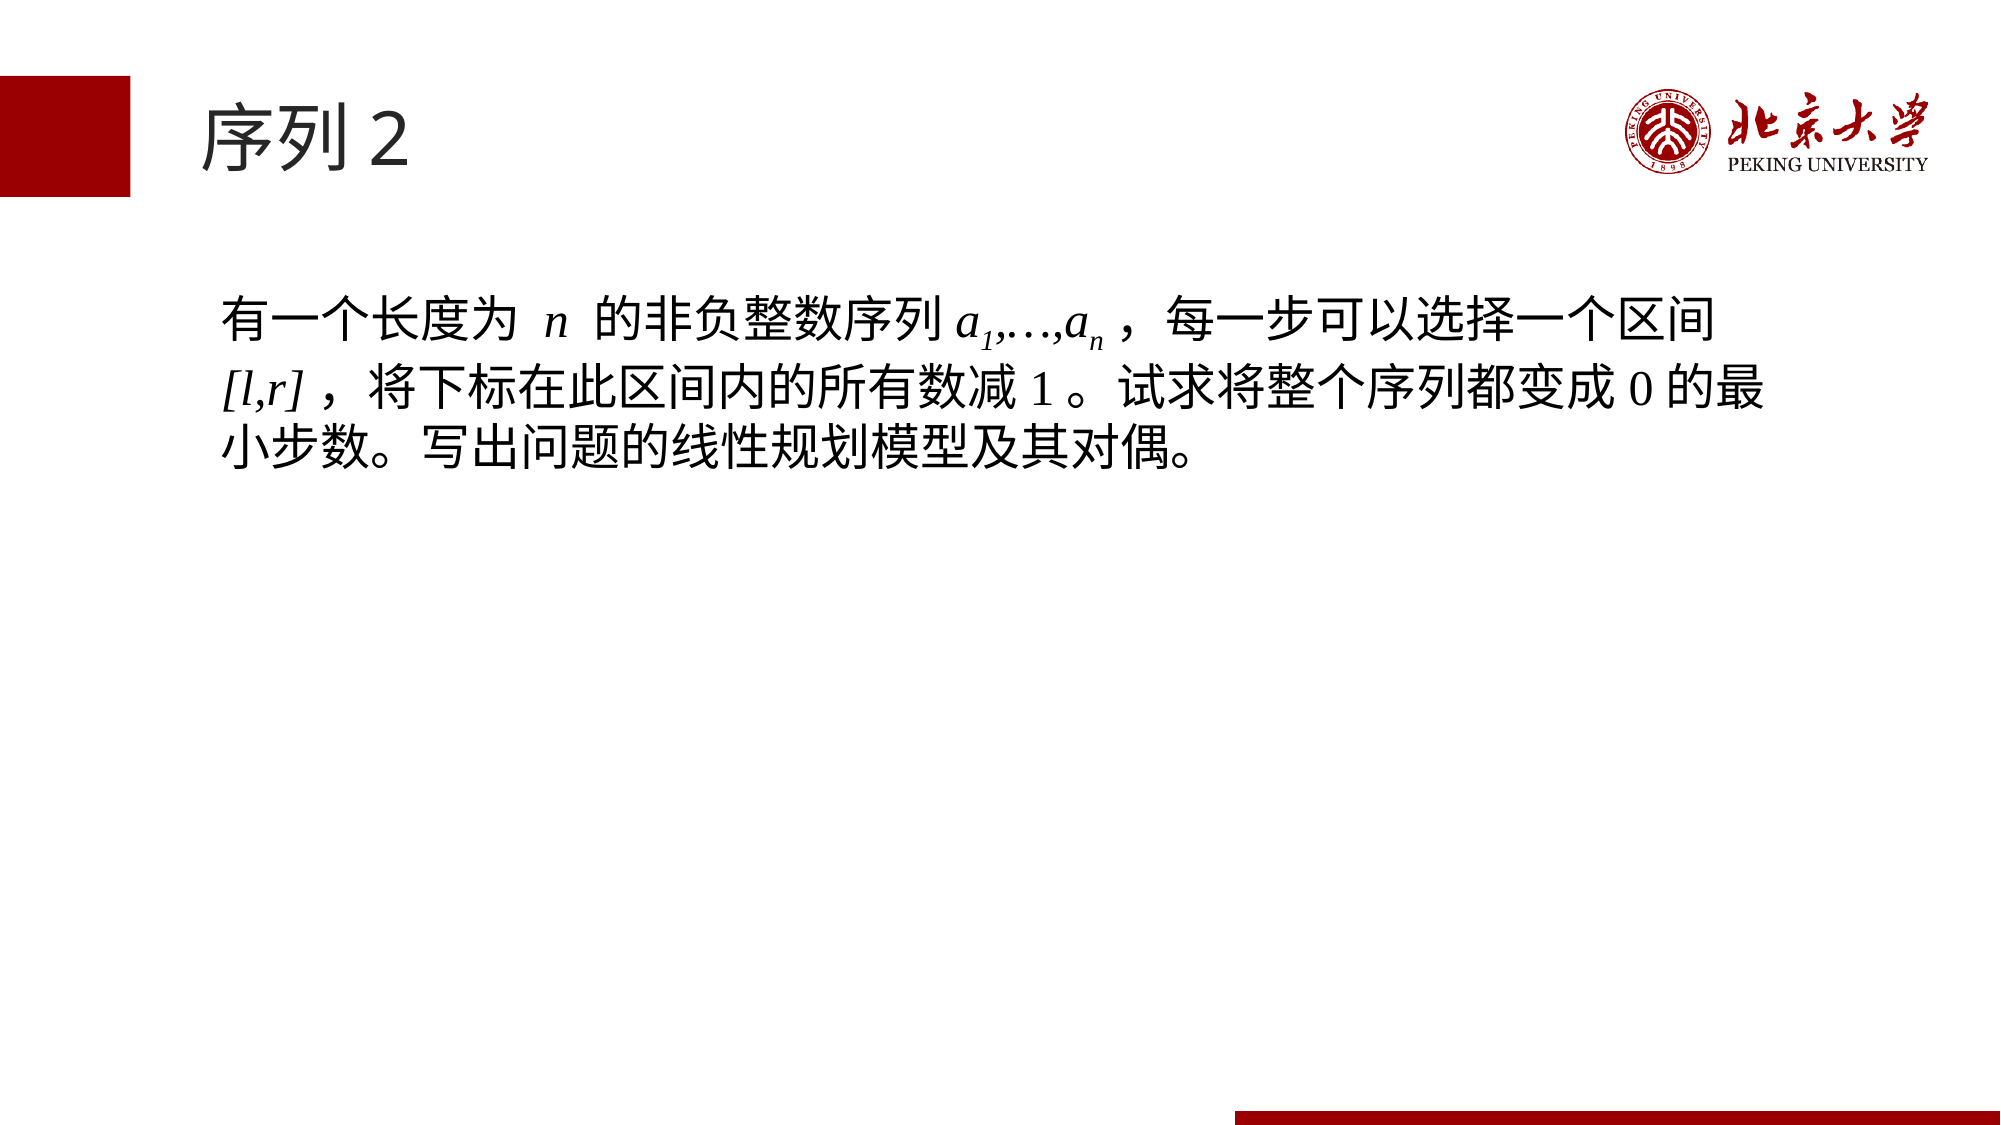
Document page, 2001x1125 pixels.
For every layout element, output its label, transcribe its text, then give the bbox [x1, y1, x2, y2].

picture [1625, 89, 1928, 174]
text_box 有一个长度为 n 的非负整数序列a1,…,an，每一步可以选择一个区间[l,r]，将下标在此区间内的所有数减1。试求将整个序列都变成0的最小步数。写出问题的线性规划模型及其对偶。 [205, 280, 1795, 484]
text_box 序列2 [186, 83, 752, 189]
text_box [1235, 1111, 2000, 1125]
text_box [0, 75, 131, 197]
